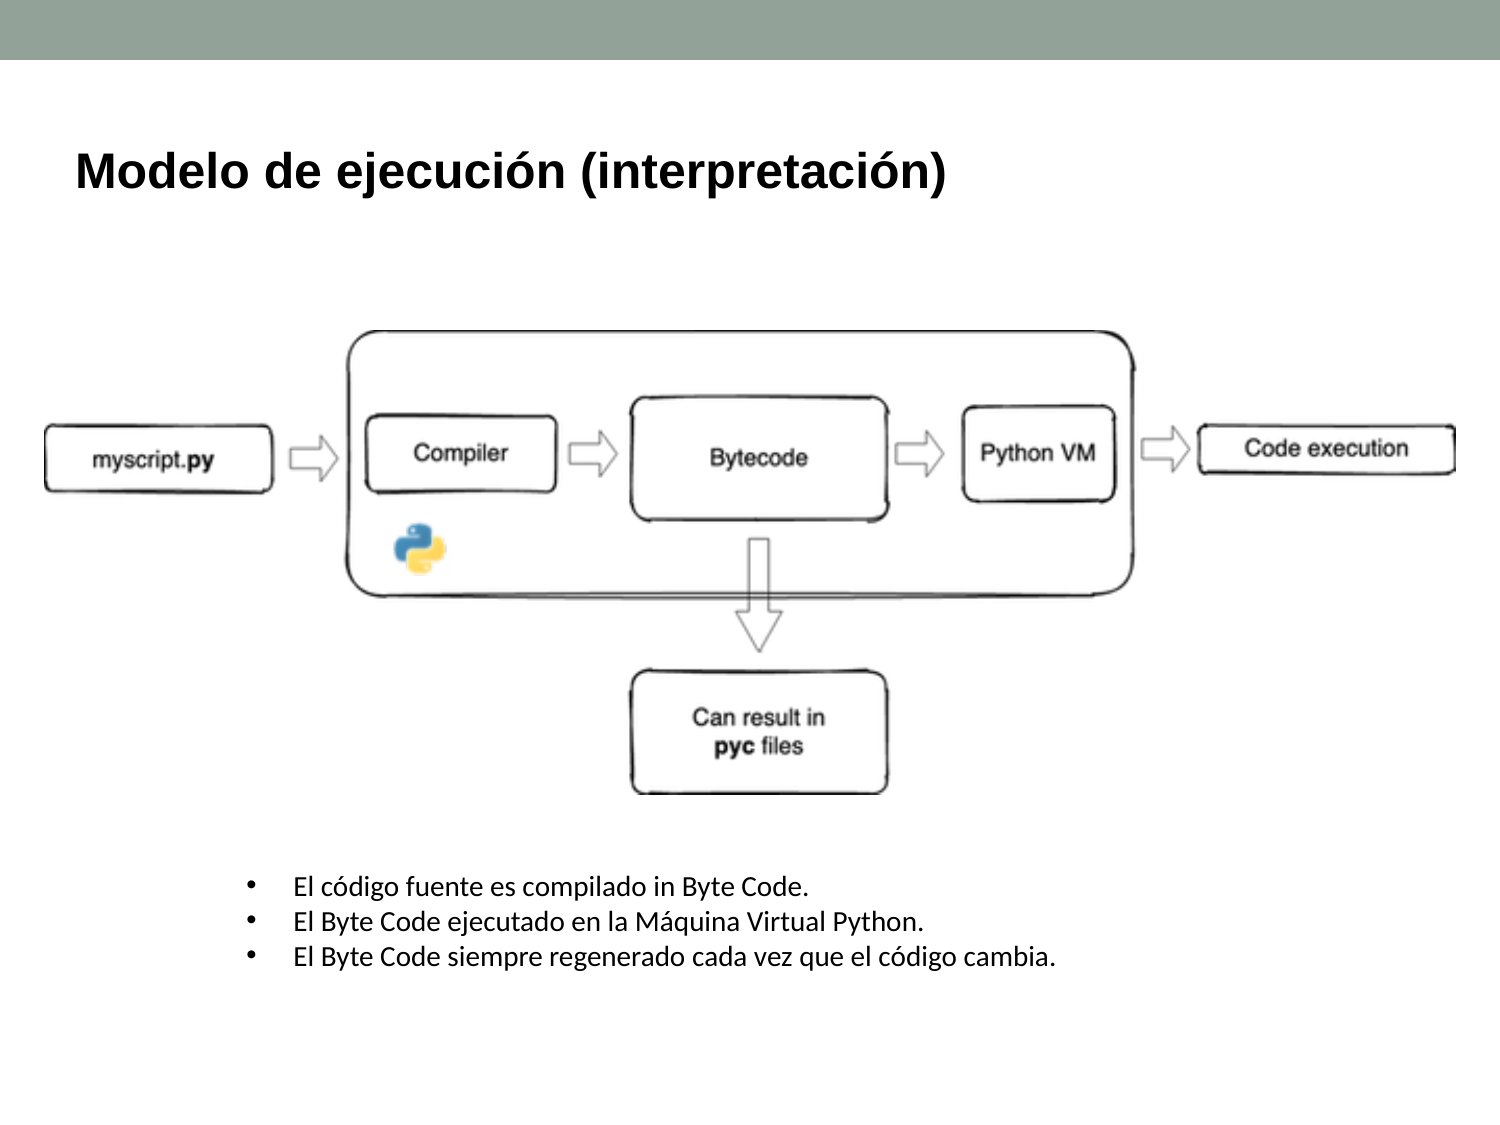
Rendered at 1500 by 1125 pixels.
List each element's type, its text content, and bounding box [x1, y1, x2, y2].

title Modelo de ejecución (interpretación) [75, 87, 1425, 250]
text_box El código fuente es compilado in Byte Code. El Byte Code ejecutado en la Máquina Virtual Python. El Byte Code siempre regenerado cada vez que el código cambia. [231, 837, 1135, 1015]
picture [44, 329, 1456, 795]
